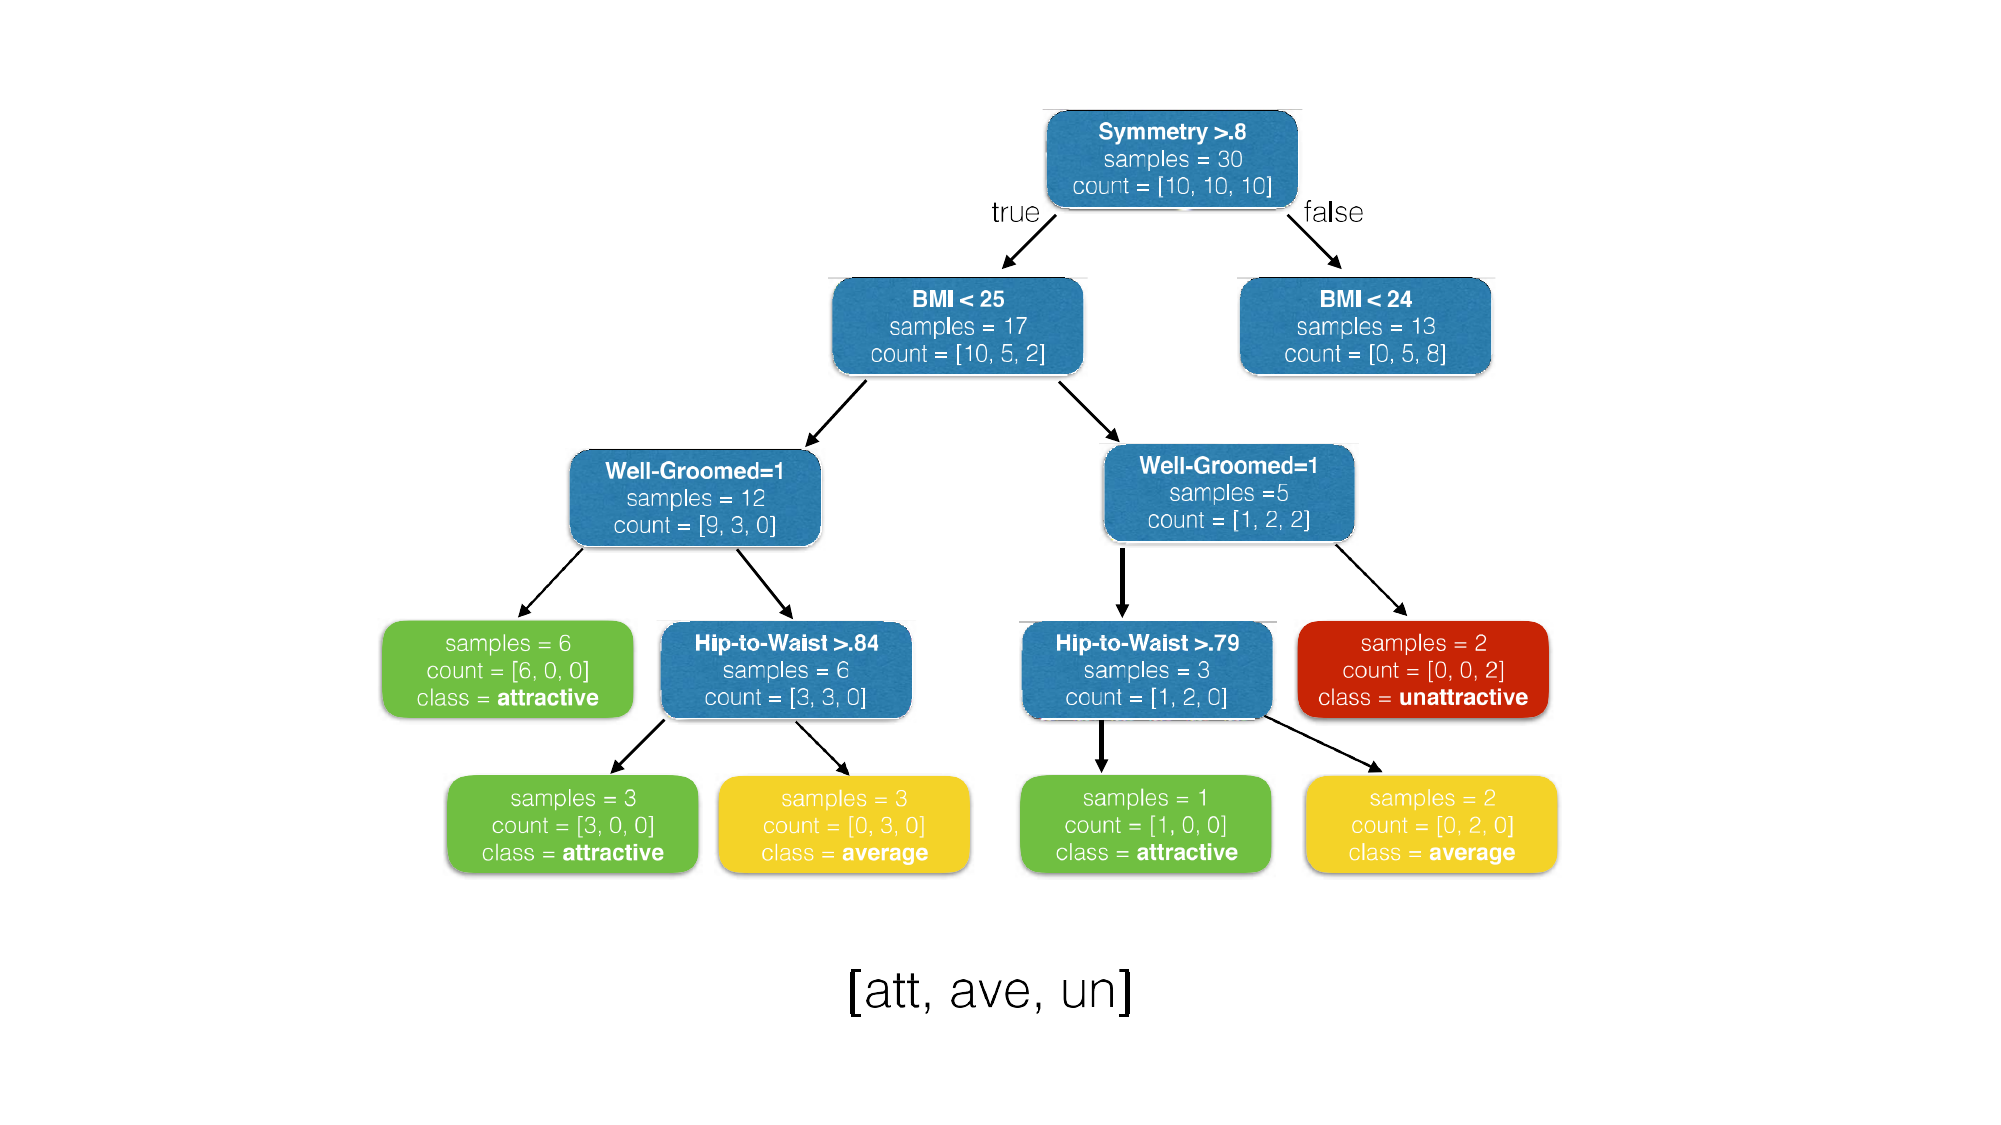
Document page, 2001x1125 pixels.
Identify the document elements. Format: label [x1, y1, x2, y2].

text_box [907, 973, 920, 1008]
text_box [1046, 109, 1298, 207]
text_box [638, 493, 668, 507]
text_box [1243, 177, 1249, 194]
text_box [1297, 543, 1549, 718]
text_box [1412, 317, 1419, 334]
text_box [797, 688, 809, 705]
text_box [1244, 487, 1254, 501]
text_box [1042, 107, 1303, 214]
text_box [1285, 348, 1309, 362]
text_box [1170, 487, 1211, 501]
text_box [614, 520, 638, 533]
text_box [1215, 177, 1227, 194]
text_box [789, 638, 801, 651]
text_box [1104, 154, 1114, 167]
text_box [1376, 344, 1388, 362]
text_box [1036, 1002, 1041, 1014]
text_box [1017, 619, 1277, 726]
text_box [757, 516, 768, 533]
text_box [1073, 181, 1097, 194]
text_box [1001, 206, 1009, 222]
text_box [964, 321, 974, 335]
text_box [925, 1002, 930, 1014]
text_box [1010, 213, 1058, 260]
text_box [627, 493, 637, 507]
text_box [1128, 665, 1140, 683]
text_box [1166, 154, 1177, 167]
text_box [714, 773, 975, 880]
text_box [1239, 276, 1492, 374]
text_box [808, 635, 828, 651]
text_box [1115, 604, 1130, 619]
text_box [678, 466, 713, 479]
text_box [1128, 634, 1150, 651]
text_box [1387, 290, 1412, 307]
text_box [1015, 774, 1276, 880]
text_box [1231, 487, 1243, 501]
text_box [890, 321, 900, 335]
text_box [976, 344, 987, 362]
text_box [1277, 484, 1288, 501]
text_box [1099, 635, 1107, 651]
text_box [785, 665, 797, 678]
text_box [744, 689, 761, 705]
text_box [700, 515, 718, 537]
text_box [1066, 643, 1071, 651]
text_box [1146, 665, 1158, 678]
text_box [1194, 634, 1239, 651]
text_box [718, 720, 970, 873]
text_box [735, 548, 785, 609]
text_box [1359, 321, 1371, 335]
text_box [866, 979, 891, 1008]
text_box [1167, 177, 1173, 194]
text_box [913, 290, 927, 307]
text_box [832, 276, 1084, 374]
text_box [1025, 206, 1039, 222]
text_box [1139, 456, 1178, 474]
text_box [1327, 254, 1342, 270]
text_box [723, 665, 734, 678]
text_box [702, 493, 712, 507]
text_box [1005, 979, 1029, 1008]
text_box [1016, 317, 1027, 334]
text_box [1160, 688, 1166, 705]
text_box [934, 321, 945, 339]
text_box [828, 275, 1088, 382]
text_box [653, 517, 670, 533]
text_box [735, 665, 765, 678]
text_box [837, 661, 849, 678]
text_box [1168, 635, 1188, 651]
text_box [1183, 688, 1195, 705]
text_box [1159, 665, 1169, 678]
text_box [1335, 206, 1347, 222]
text_box [798, 665, 808, 678]
text_box [901, 321, 931, 335]
text_box [1291, 511, 1302, 527]
text_box [1026, 344, 1038, 361]
text_box [1323, 345, 1341, 362]
text_box [739, 635, 746, 651]
text_box [1001, 344, 1013, 362]
text_box [760, 462, 782, 479]
text_box [663, 618, 917, 725]
text_box [1001, 254, 1017, 270]
text_box [1311, 349, 1321, 362]
text_box [930, 290, 946, 307]
text_box [689, 493, 700, 507]
text_box [1321, 290, 1335, 307]
text_box [1367, 294, 1381, 308]
text_box [1423, 317, 1435, 335]
text_box [1091, 979, 1113, 1007]
text_box [1116, 154, 1146, 167]
text_box [1286, 213, 1333, 260]
text_box [980, 290, 1004, 308]
text_box [742, 489, 749, 506]
text_box [822, 688, 834, 705]
text_box [718, 638, 731, 656]
text_box [753, 489, 765, 506]
text_box [1107, 638, 1121, 651]
text_box [1266, 511, 1277, 527]
text_box [1094, 759, 1109, 773]
text_box [1092, 692, 1102, 705]
text_box [767, 665, 779, 683]
text_box [1304, 200, 1327, 222]
text_box [1099, 441, 1359, 548]
text_box [646, 461, 676, 479]
text_box [1020, 775, 1263, 873]
text_box [1349, 206, 1363, 222]
text_box [442, 773, 703, 880]
text_box [671, 493, 682, 511]
text_box [1427, 344, 1439, 362]
text_box [1205, 177, 1211, 194]
text_box [1084, 665, 1126, 678]
text_box [1105, 427, 1120, 443]
text_box [897, 349, 907, 362]
text_box [656, 618, 792, 725]
text_box [610, 759, 625, 774]
text_box [834, 634, 879, 651]
text_box [951, 979, 1002, 1008]
text_box [1103, 443, 1355, 541]
text_box [619, 718, 666, 765]
text_box [1242, 510, 1249, 527]
text_box [1099, 181, 1109, 194]
text_box [1063, 980, 1085, 1008]
text_box [1294, 457, 1316, 473]
text_box [1213, 487, 1225, 505]
text_box [660, 620, 912, 718]
text_box [1179, 154, 1189, 167]
text_box [960, 294, 974, 308]
text_box [565, 447, 826, 553]
text_box [640, 520, 650, 533]
text_box [714, 462, 759, 479]
text_box [1104, 689, 1122, 705]
text_box [1099, 122, 1246, 167]
text_box [1180, 456, 1210, 474]
text_box [382, 548, 634, 718]
text_box [377, 618, 638, 725]
text_box [1149, 638, 1162, 651]
text_box [1297, 321, 1339, 335]
text_box [814, 379, 868, 438]
text_box [1079, 638, 1092, 656]
text_box [1212, 460, 1247, 474]
text_box [1177, 177, 1189, 194]
text_box [1248, 456, 1293, 474]
text_box [1402, 344, 1413, 362]
text_box [952, 321, 963, 335]
text_box [1005, 317, 1011, 334]
text_box [779, 604, 794, 620]
text_box [1301, 774, 1562, 880]
text_box [893, 973, 906, 1008]
text_box [1253, 177, 1265, 194]
text_box [847, 688, 859, 705]
text_box [1235, 275, 1496, 382]
text_box [1148, 154, 1159, 171]
text_box [1057, 380, 1111, 433]
text_box [805, 432, 820, 448]
text_box [1263, 714, 1558, 873]
text_box [871, 348, 895, 362]
text_box [705, 643, 710, 651]
text_box [705, 692, 729, 705]
text_box [1208, 688, 1220, 705]
text_box [910, 345, 927, 362]
text_box [1148, 514, 1172, 528]
text_box [1174, 515, 1184, 528]
text_box [1293, 619, 1554, 726]
text_box [1372, 321, 1382, 335]
text_box [731, 692, 741, 705]
text_box [1187, 512, 1204, 528]
text_box [1341, 321, 1353, 339]
text_box [1021, 620, 1273, 718]
text_box [1111, 181, 1122, 194]
text_box [569, 448, 821, 546]
text_box [1198, 661, 1209, 678]
text_box [768, 634, 789, 651]
text_box [1010, 206, 1023, 222]
text_box [965, 344, 971, 361]
text_box [992, 202, 999, 222]
text_box [746, 638, 760, 651]
text_box [1066, 692, 1090, 705]
text_box [1337, 290, 1354, 307]
text_box [605, 462, 639, 479]
text_box [447, 775, 699, 873]
text_box [731, 516, 743, 533]
